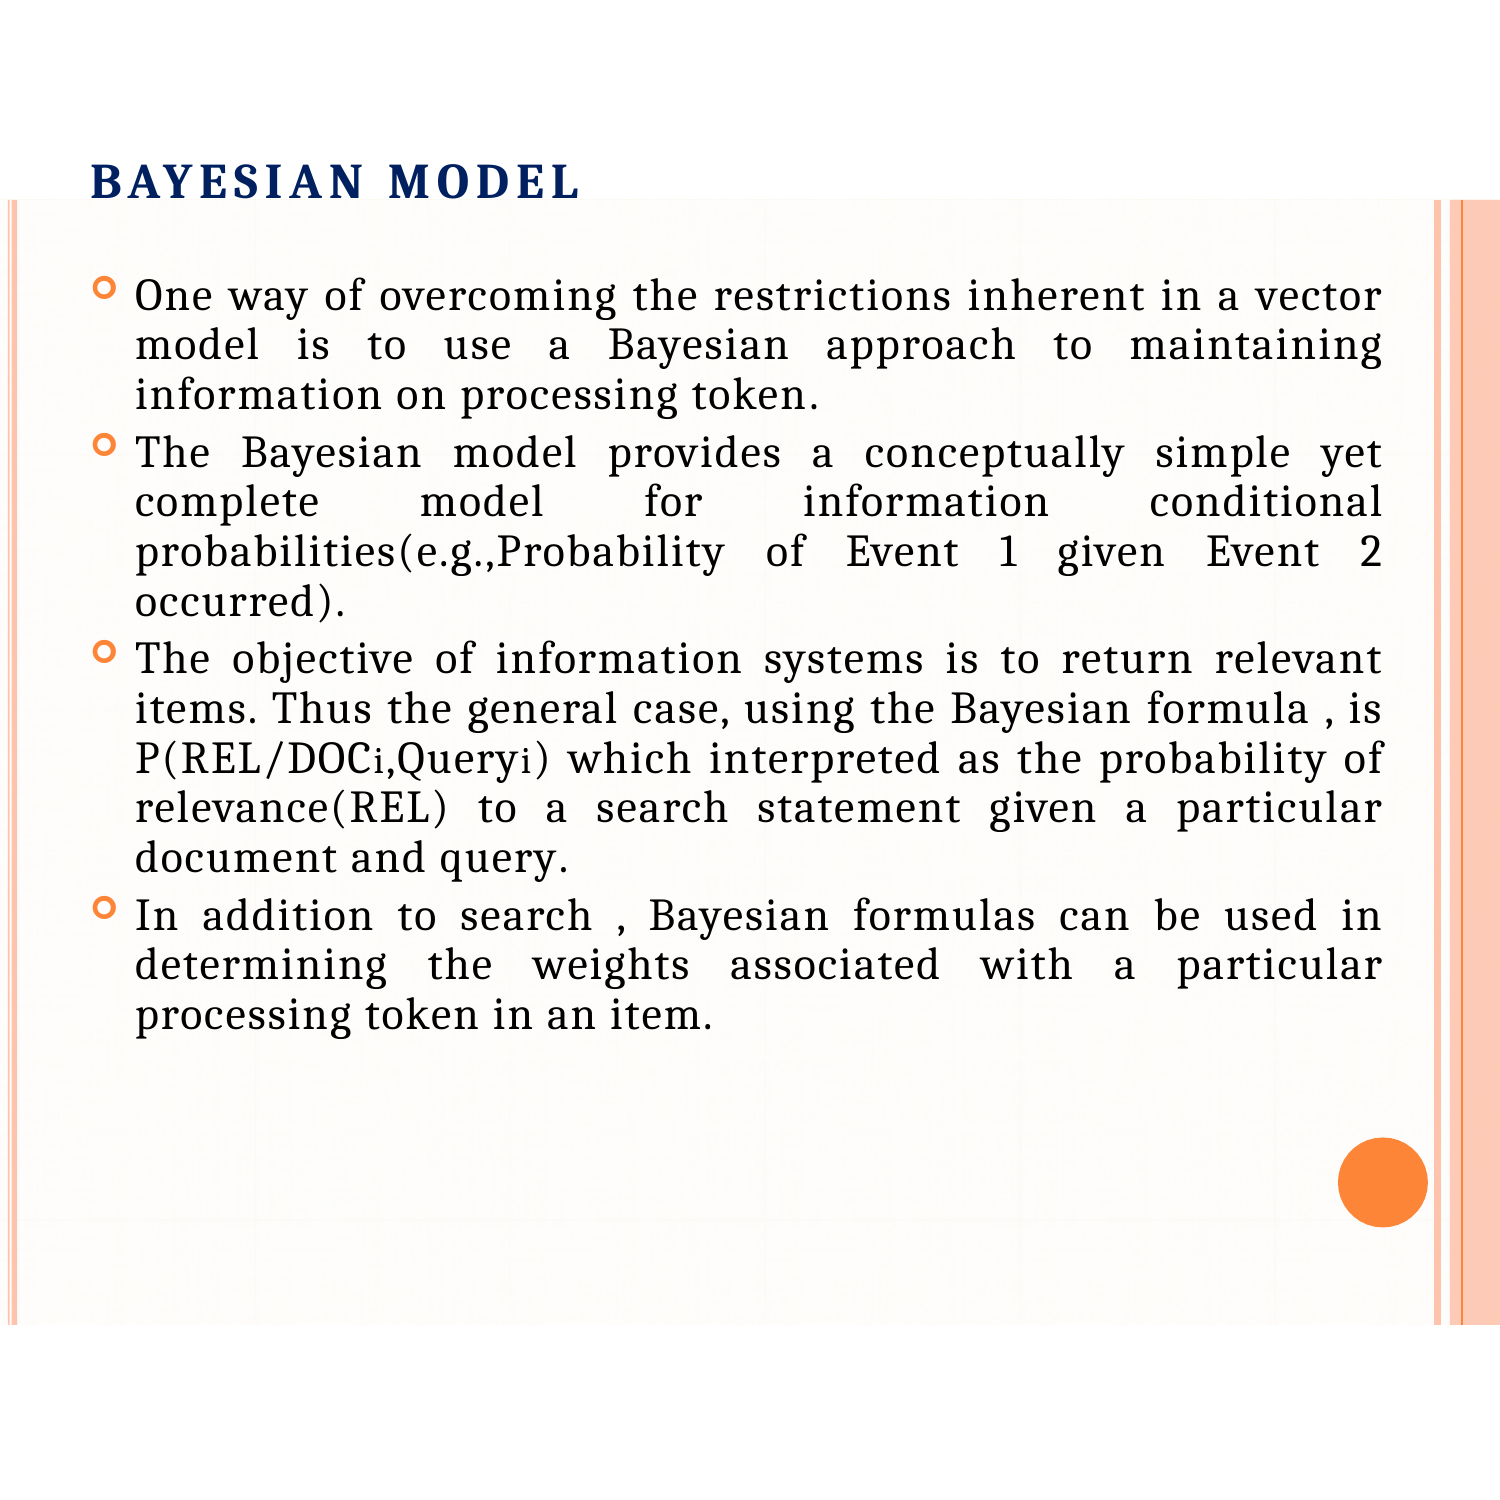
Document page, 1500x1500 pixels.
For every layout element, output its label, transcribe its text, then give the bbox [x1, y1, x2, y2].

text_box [0, 199, 1500, 1326]
title BAYESIAN MODEL [87, 146, 719, 198]
